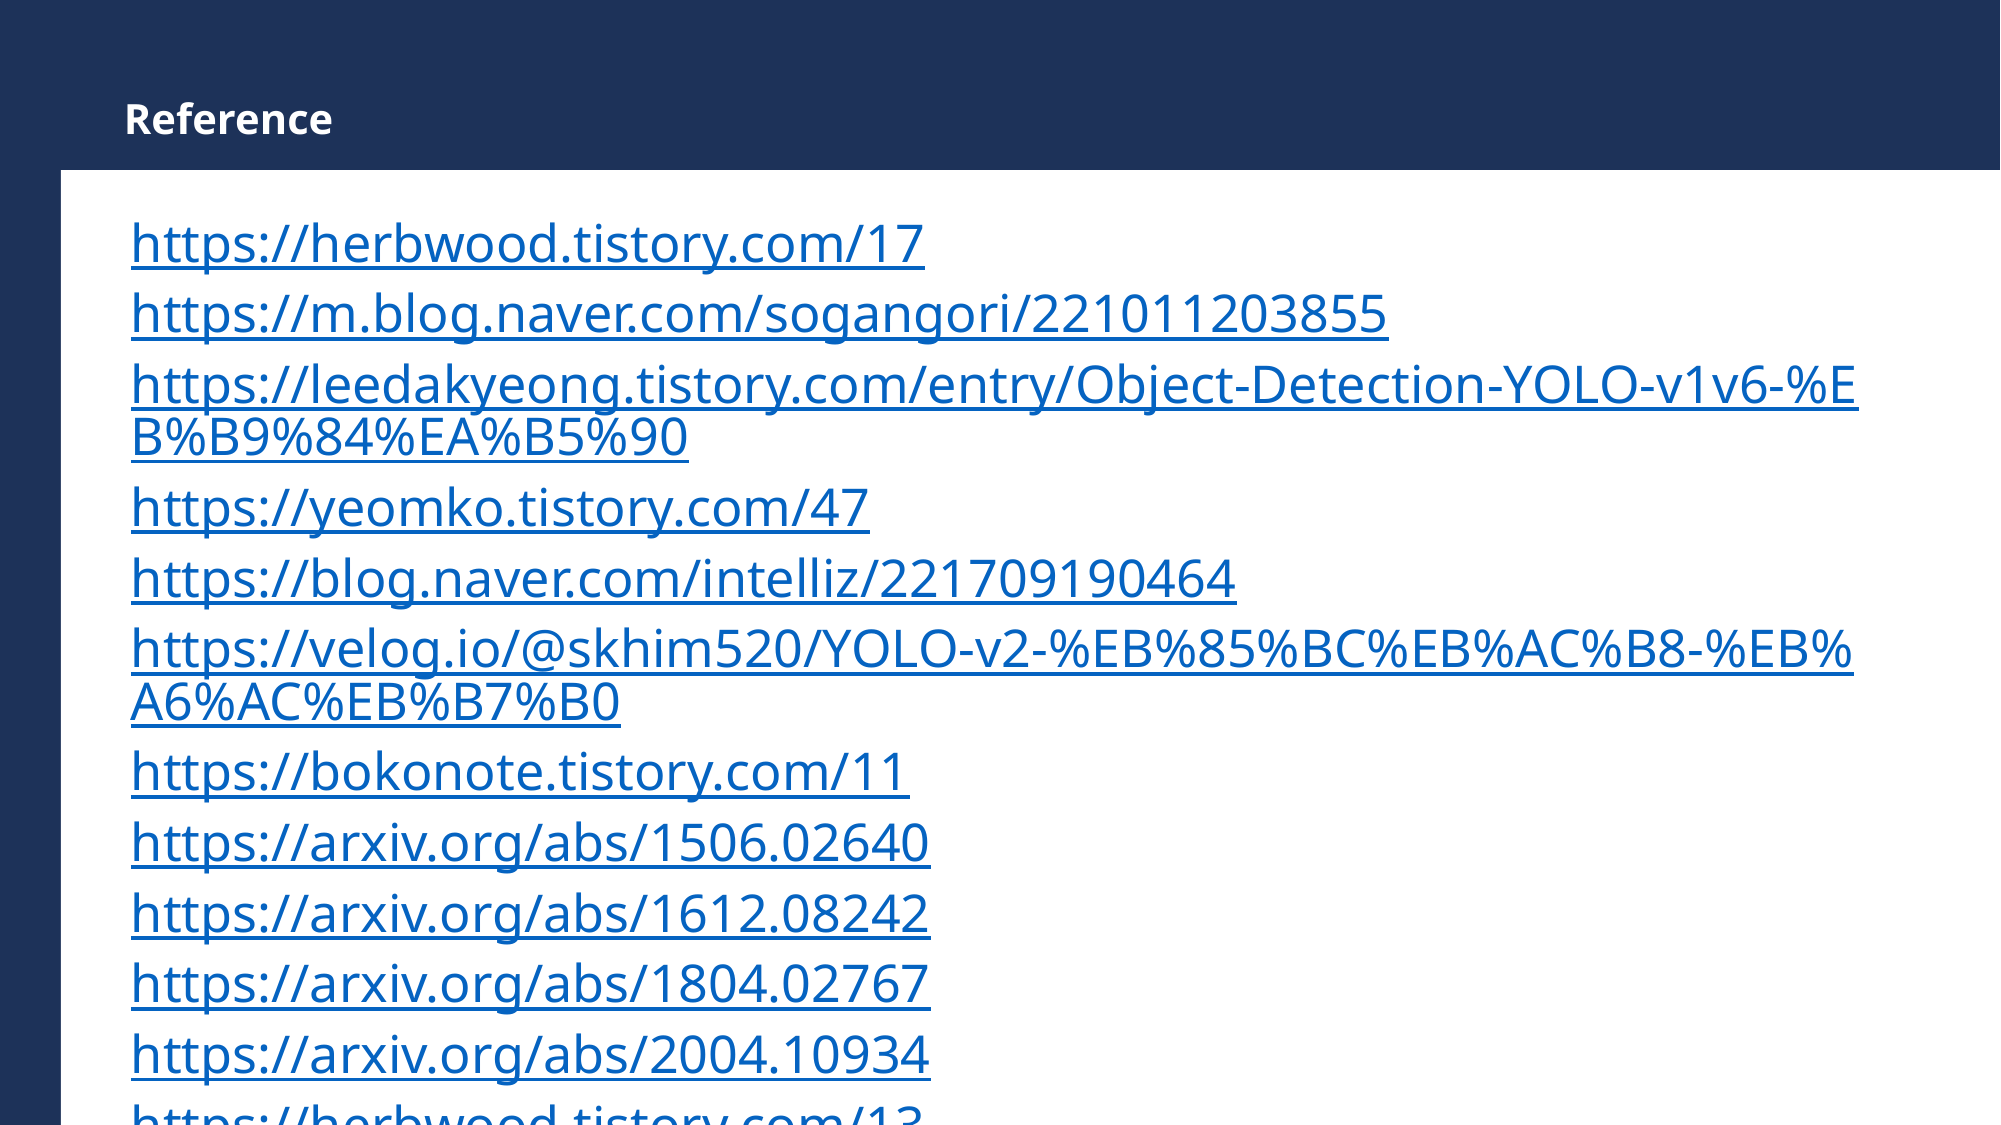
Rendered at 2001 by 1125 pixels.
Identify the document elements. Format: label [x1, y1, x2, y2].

text_box [60, 67, 2000, 1125]
